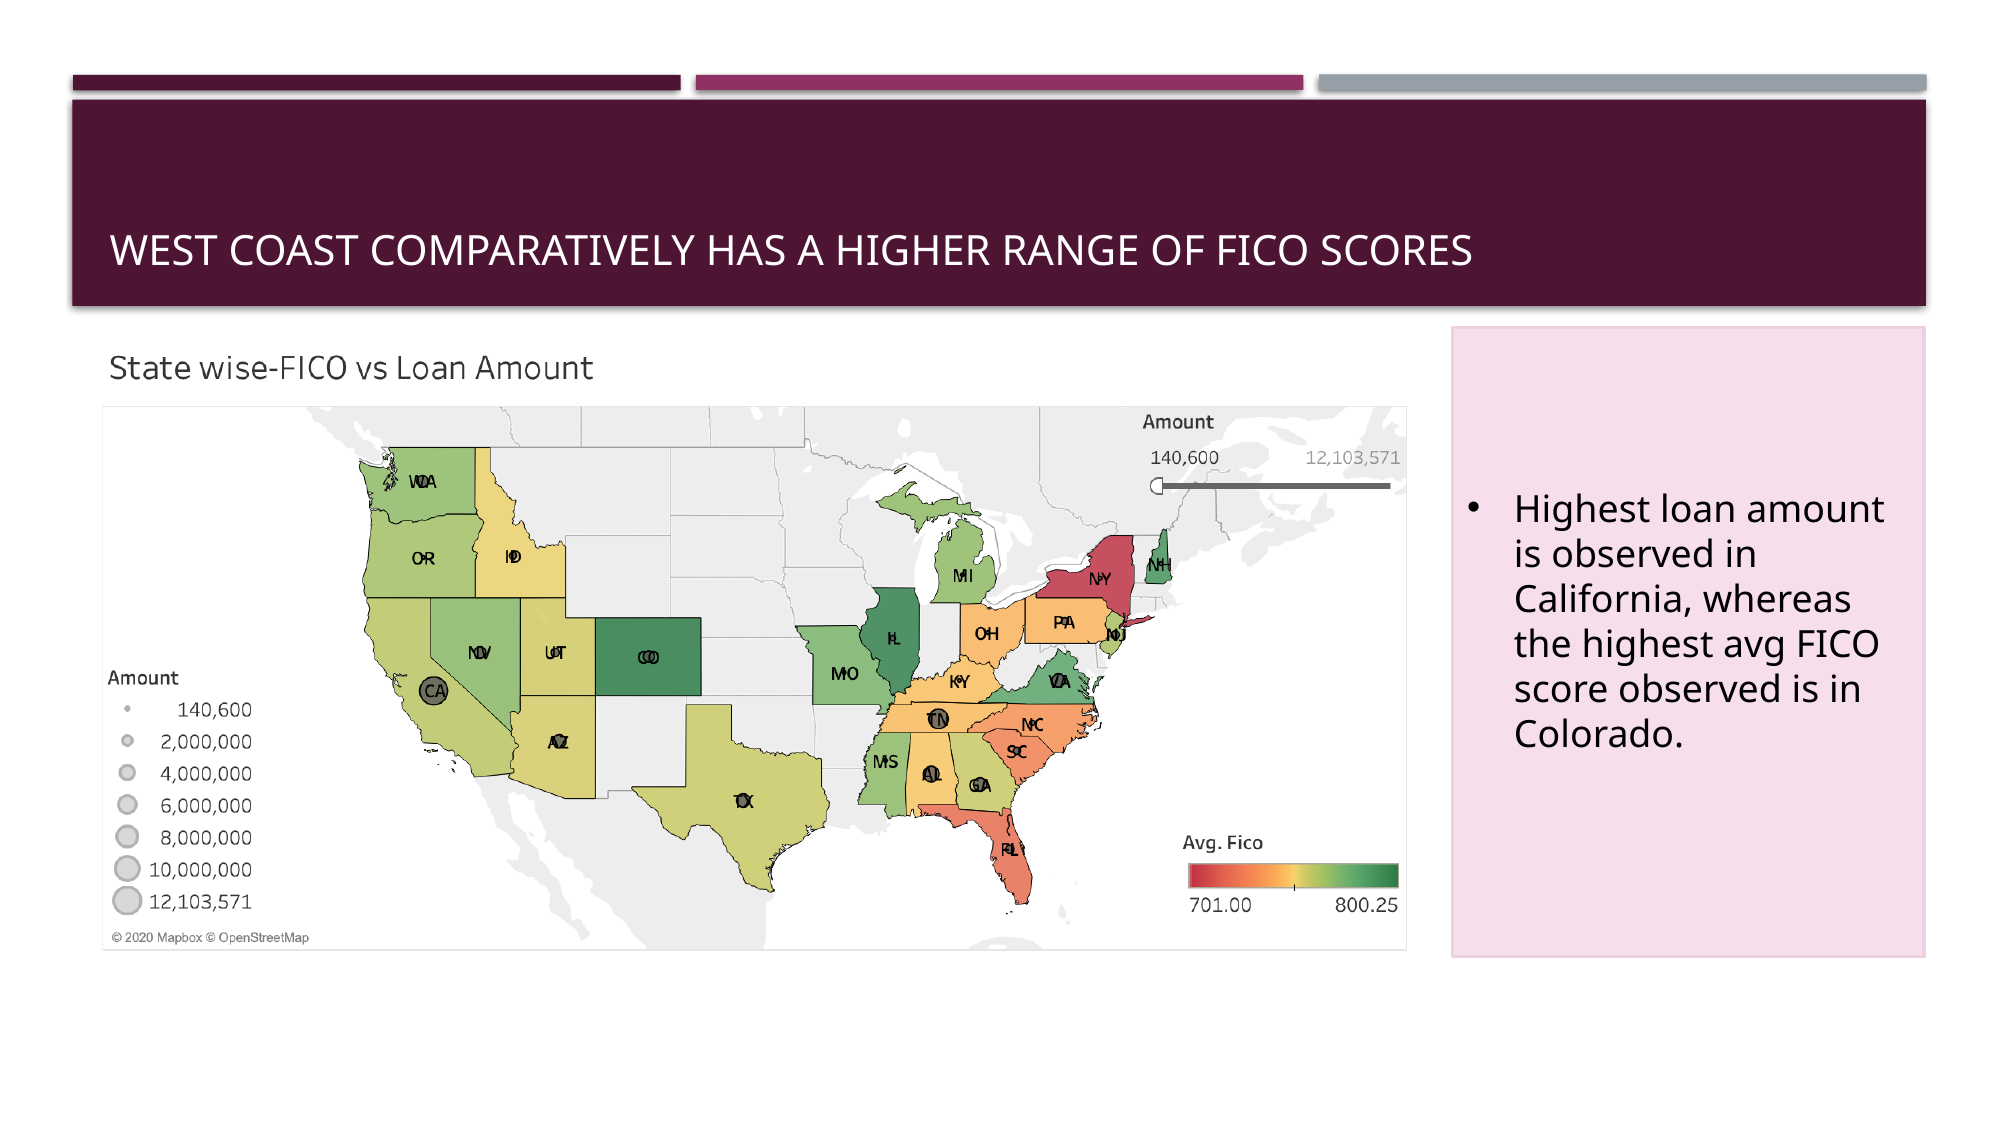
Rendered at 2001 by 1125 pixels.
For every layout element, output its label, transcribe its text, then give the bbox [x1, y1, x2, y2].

picture [93, 328, 1412, 962]
text_box Highest loan amount is observed in California, whereas the highest avg FICO score observed is in Colorado. [1451, 326, 1926, 958]
title West coast comparatively has a higher range of FICO scores [94, 119, 1904, 282]
